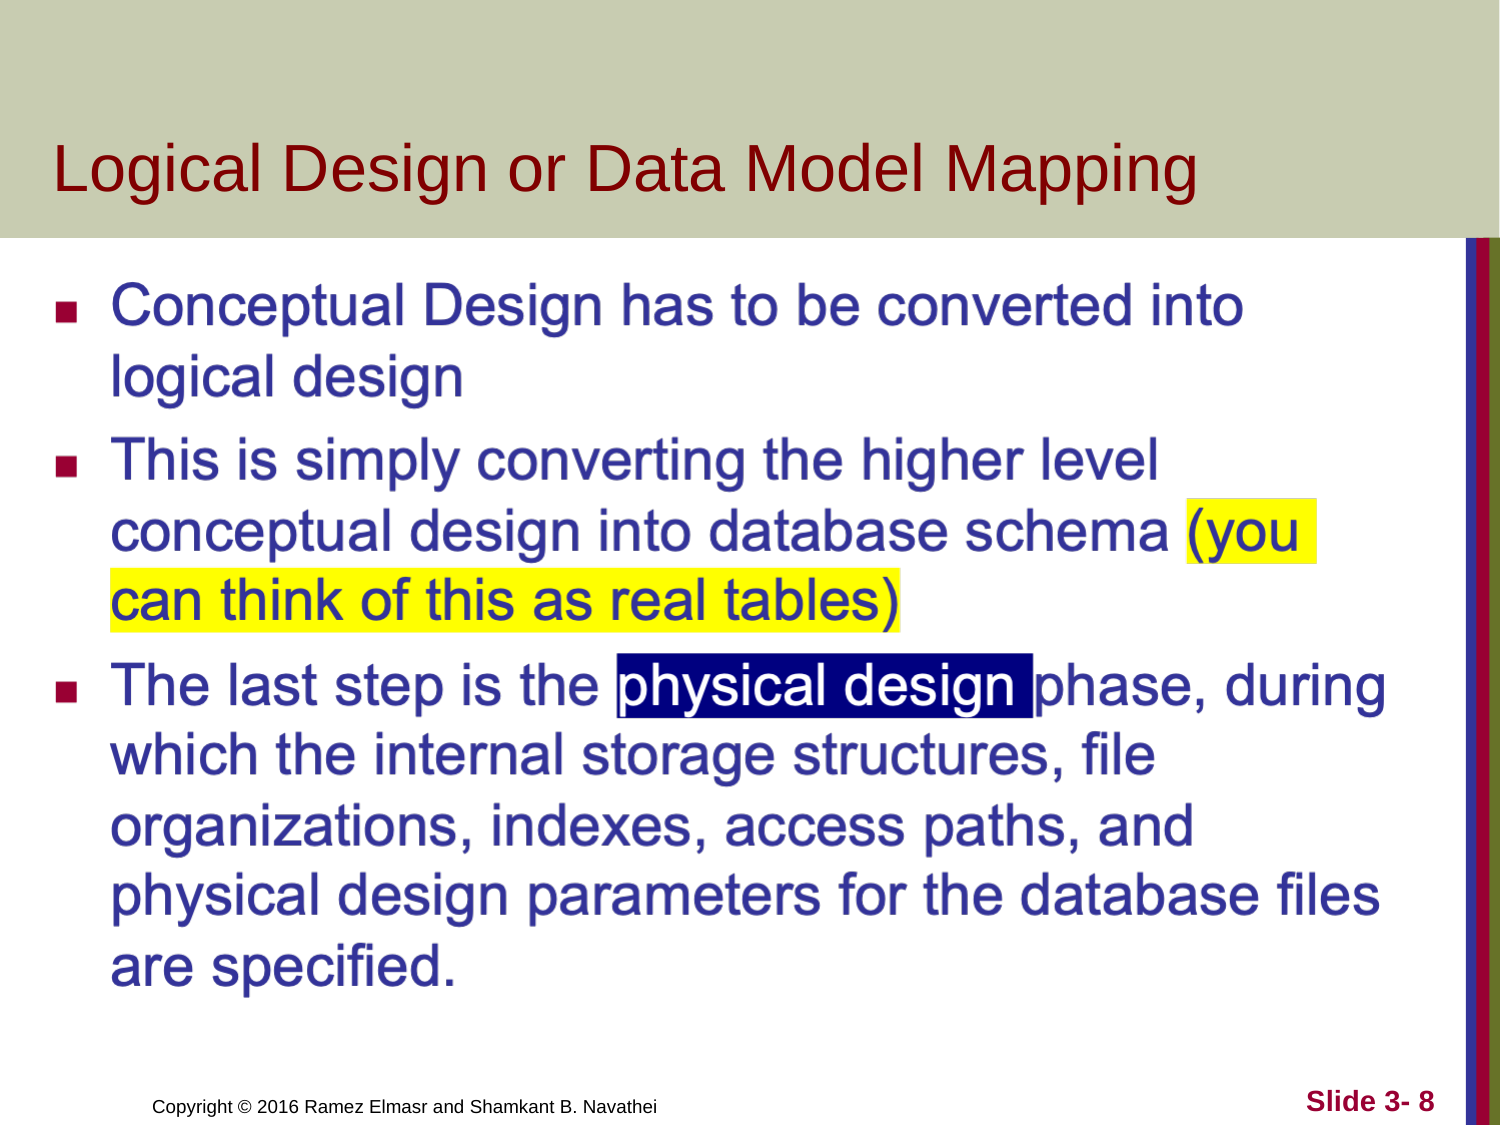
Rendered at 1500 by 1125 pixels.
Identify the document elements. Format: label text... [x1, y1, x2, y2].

slide_number Slide 3- 8 [1137, 1049, 1451, 1125]
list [33, 249, 1440, 1034]
title Logical Design or Data Model Mapping [37, 49, 1317, 213]
